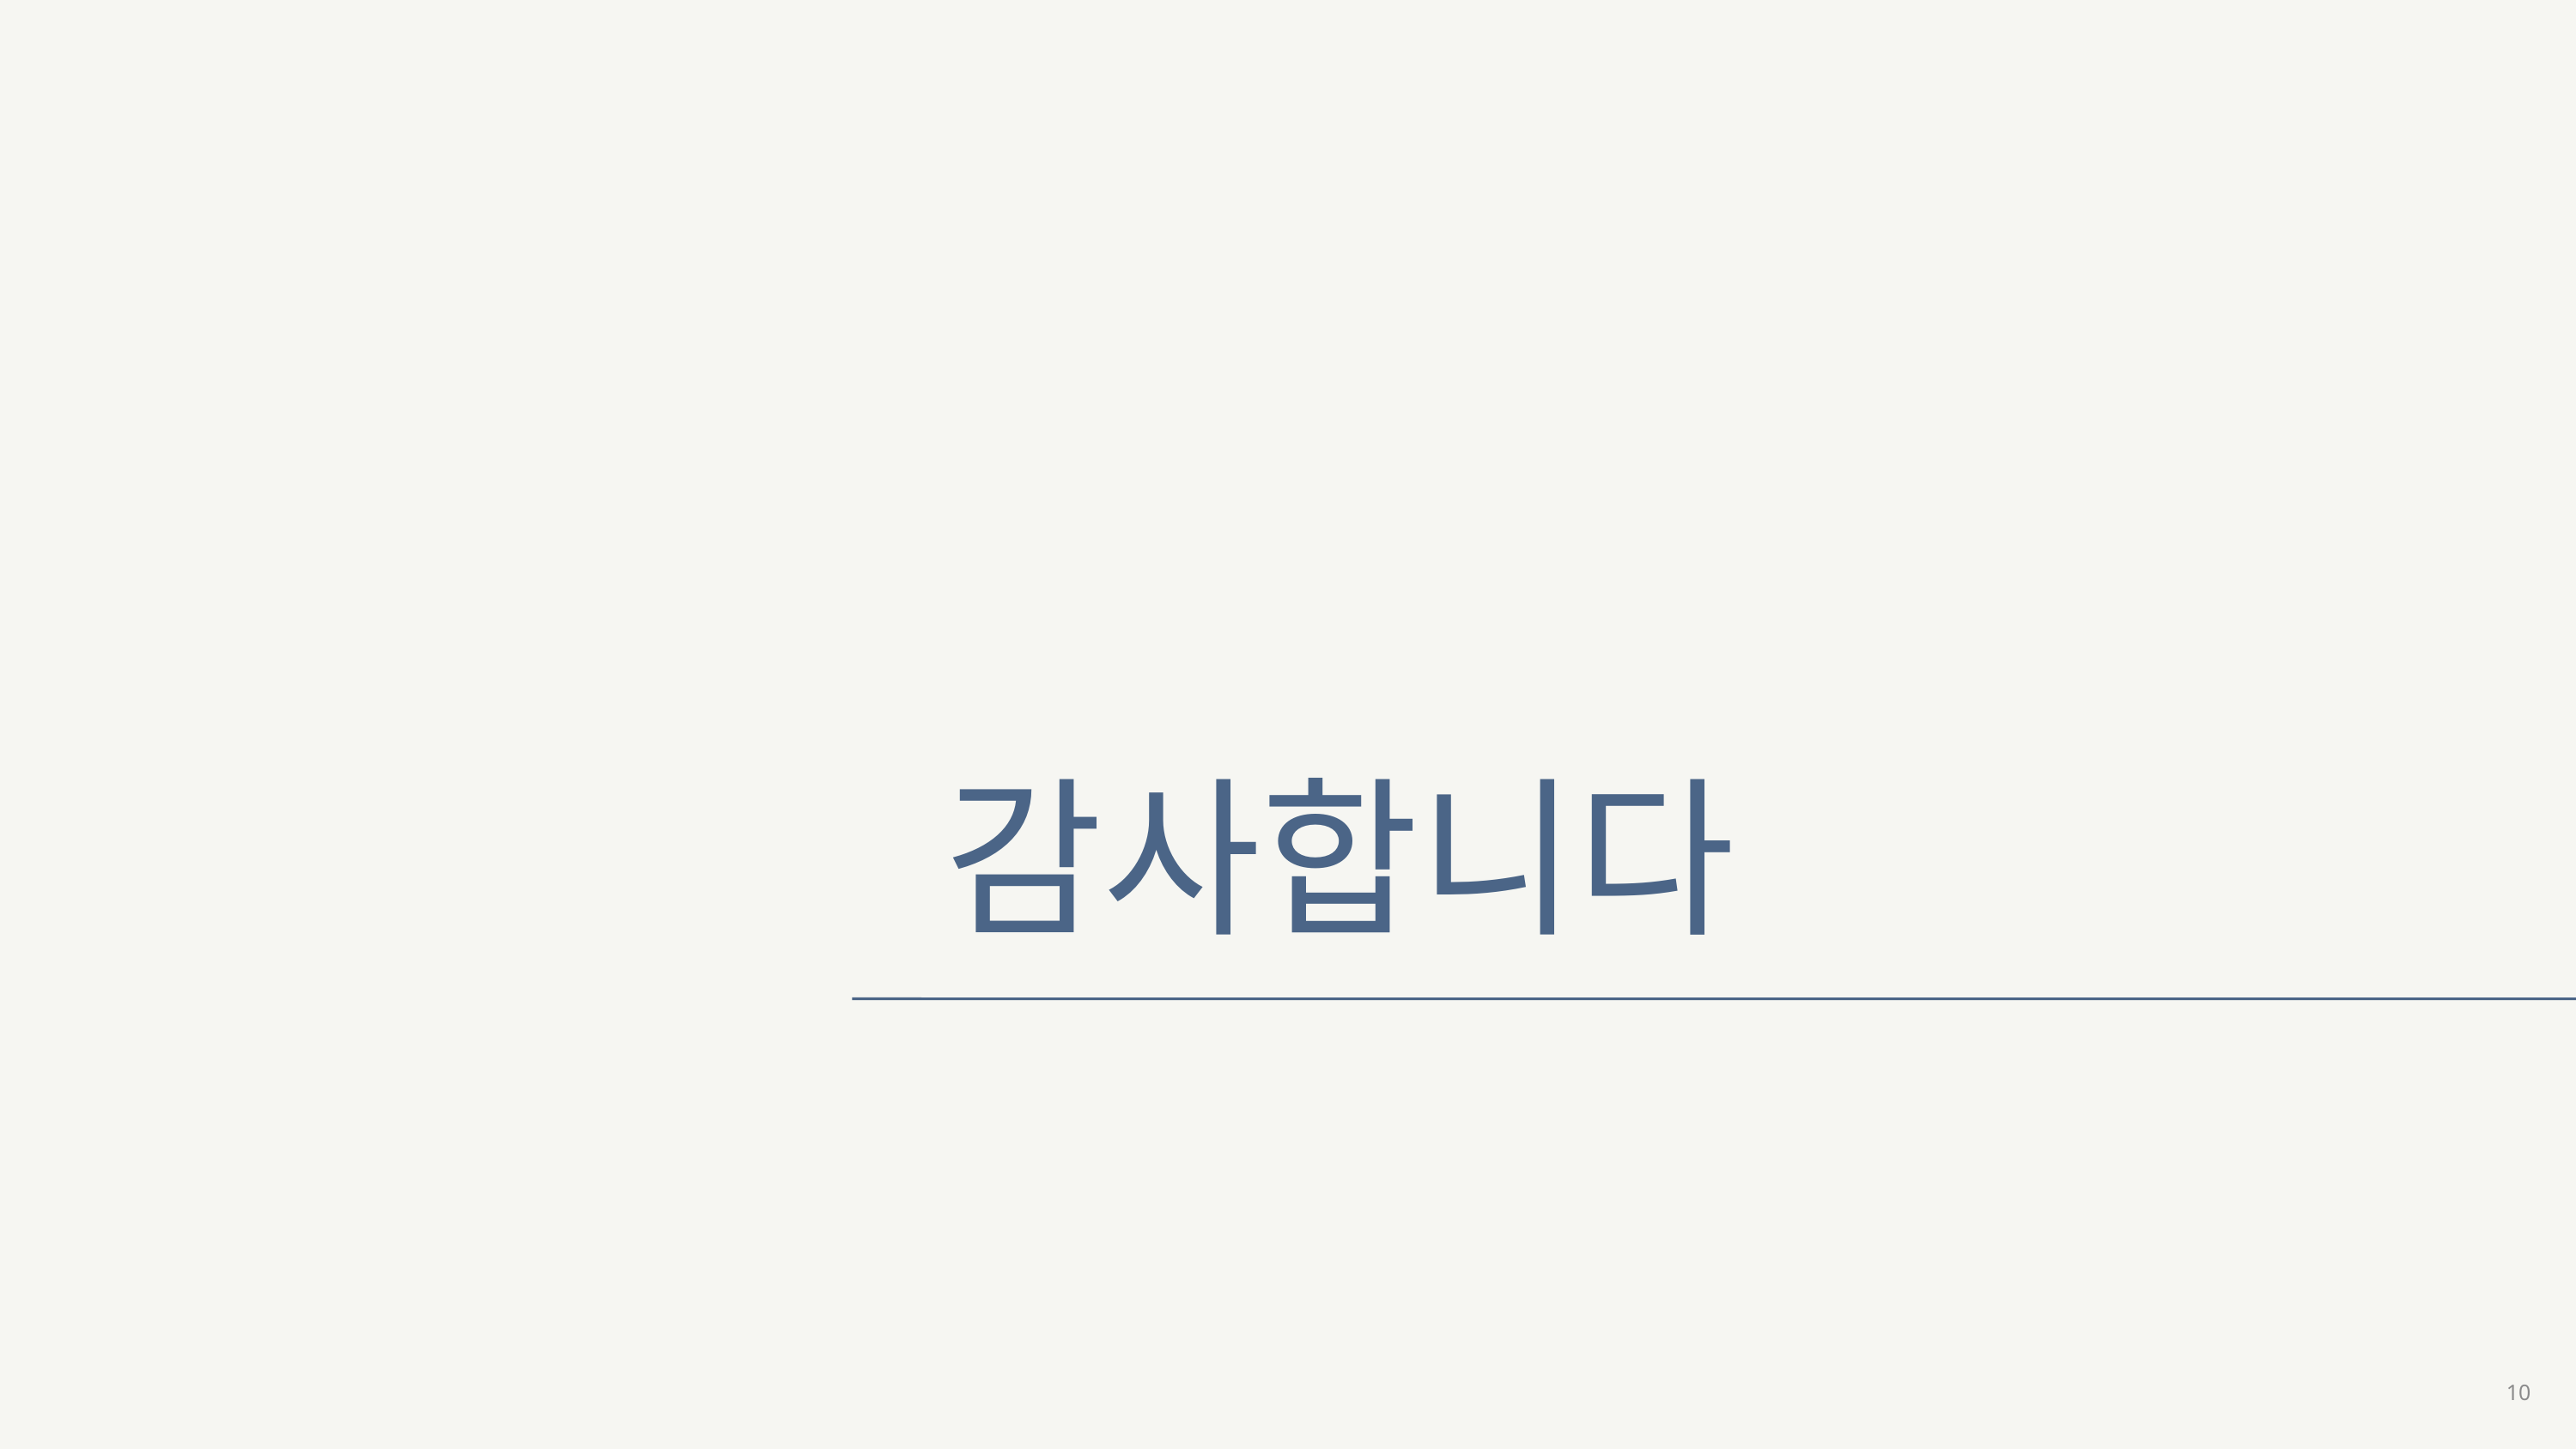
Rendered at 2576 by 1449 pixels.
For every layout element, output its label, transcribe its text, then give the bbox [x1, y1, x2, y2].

text_box 감사합니다 [851, 745, 1829, 956]
slide_number 10 [2243, 1367, 2544, 1420]
